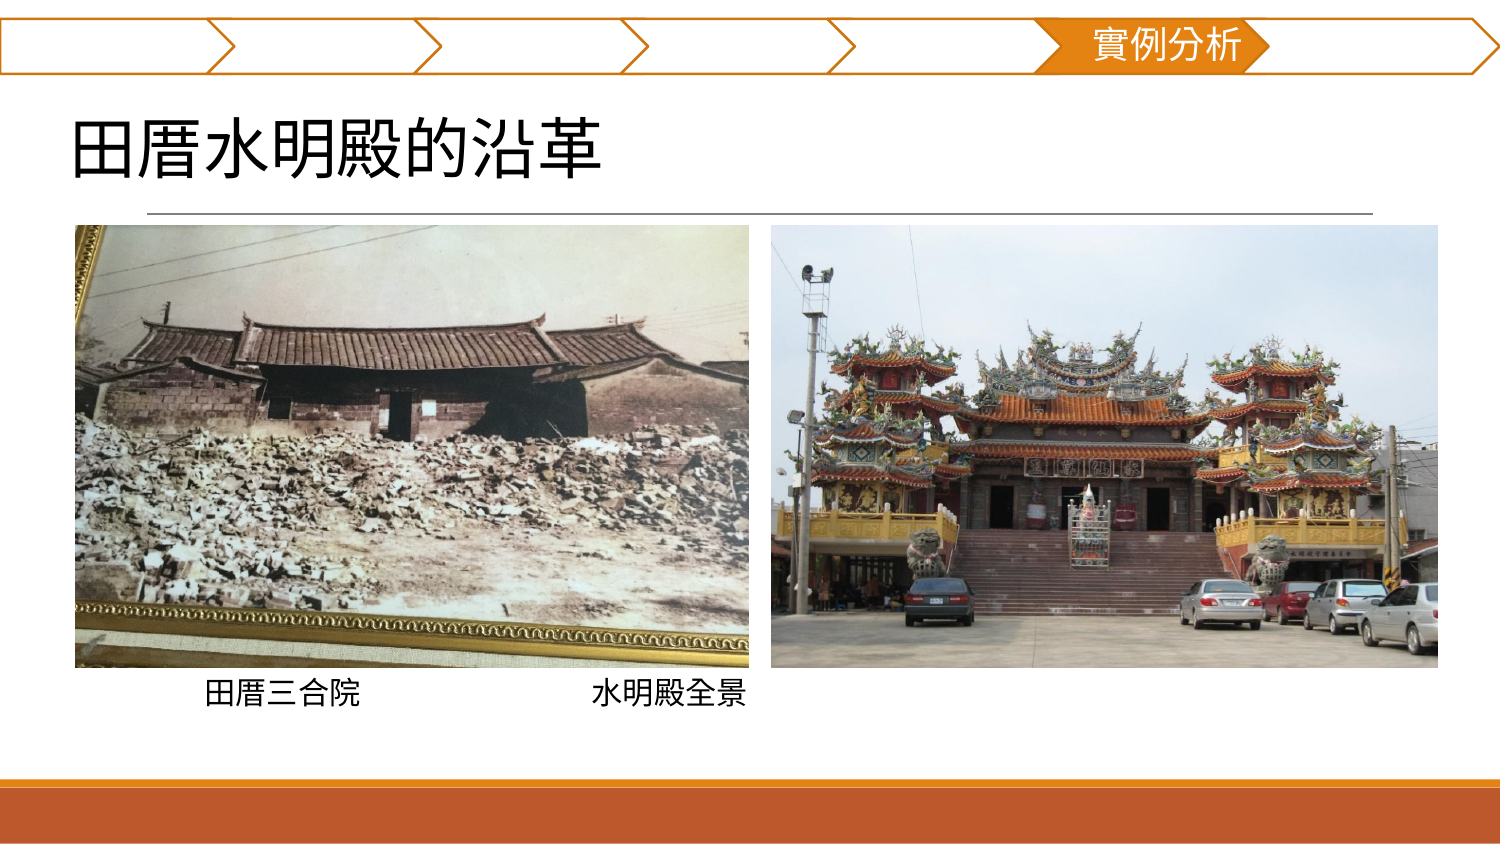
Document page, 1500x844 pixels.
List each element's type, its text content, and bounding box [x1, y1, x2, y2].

picture [771, 225, 1439, 668]
picture [74, 225, 749, 668]
title 田厝水明殿的沿革 [54, 104, 1453, 199]
list 田厝三合院 水明殿全景 [51, 226, 1449, 750]
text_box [0, 18, 1500, 75]
